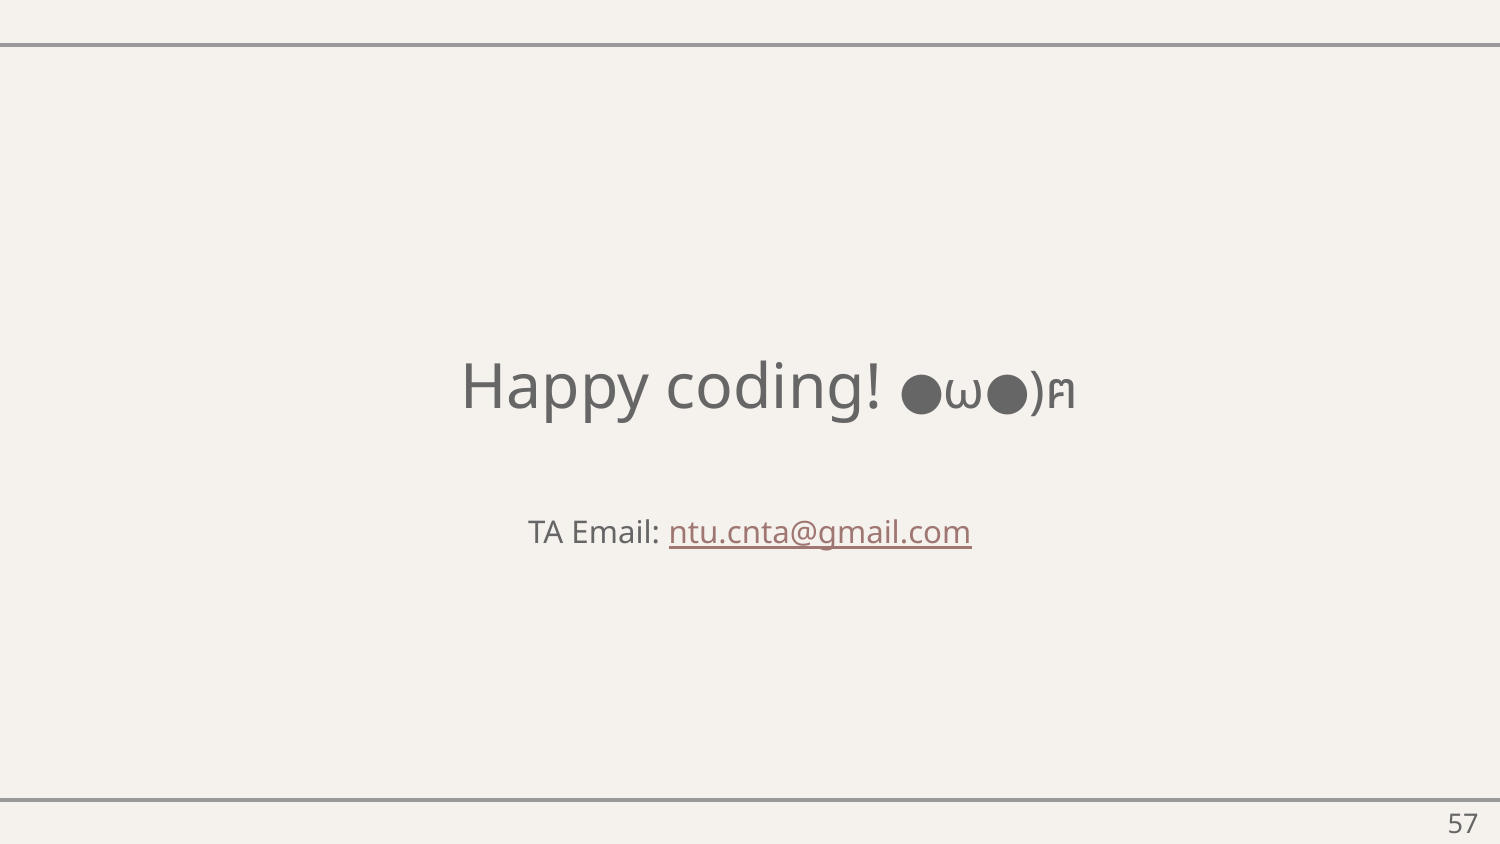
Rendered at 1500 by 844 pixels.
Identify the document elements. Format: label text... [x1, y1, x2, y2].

title Happy coding! ●ω●)ฅ [167, 290, 1372, 477]
text_box TA Email: ntu.cnta@gmail.com [460, 476, 1039, 547]
slide_number ‹#› [1403, 791, 1494, 844]
